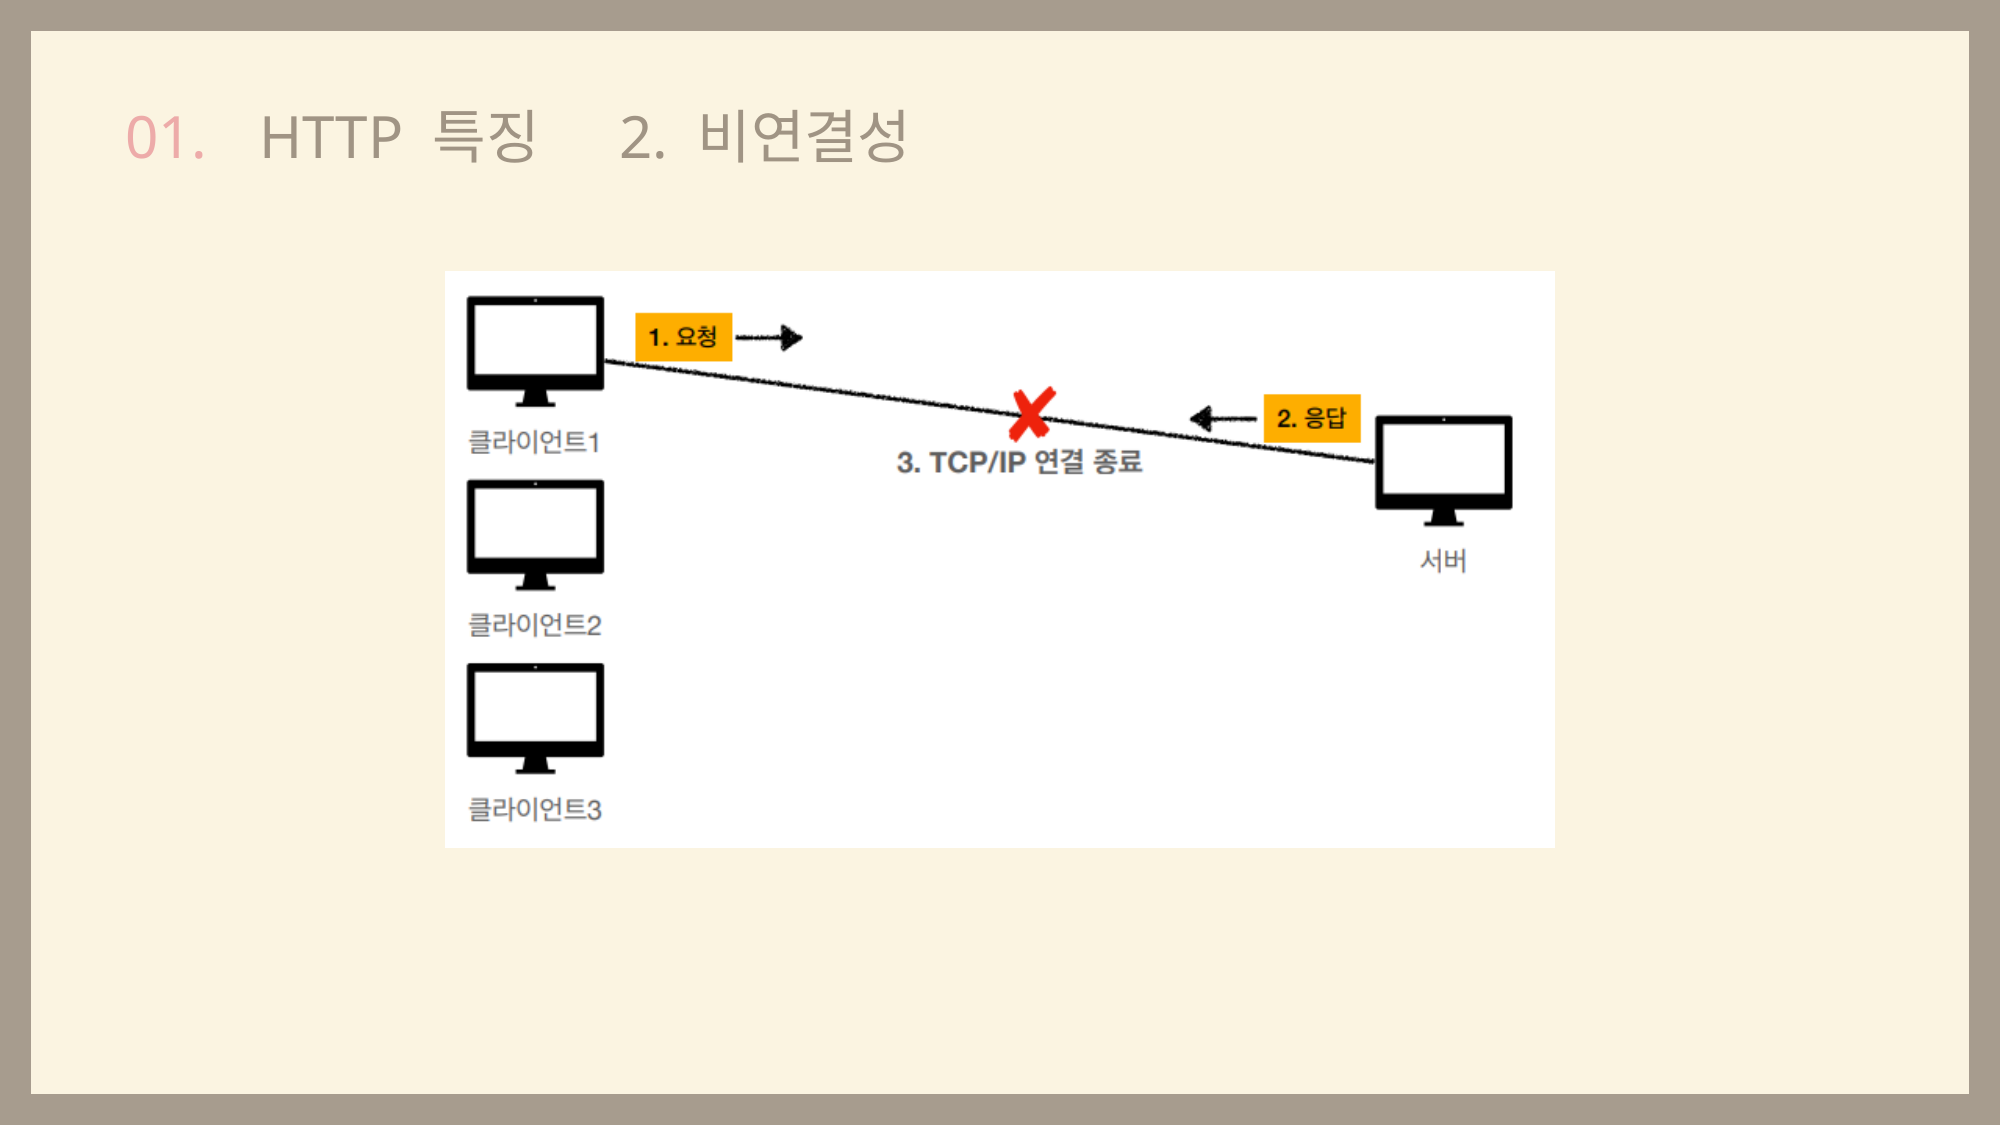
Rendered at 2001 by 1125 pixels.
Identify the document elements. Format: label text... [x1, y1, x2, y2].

picture [445, 271, 1555, 849]
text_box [112, 92, 555, 179]
text_box 2. 비연결성 [604, 92, 927, 178]
text_box [0, 0, 2000, 1125]
